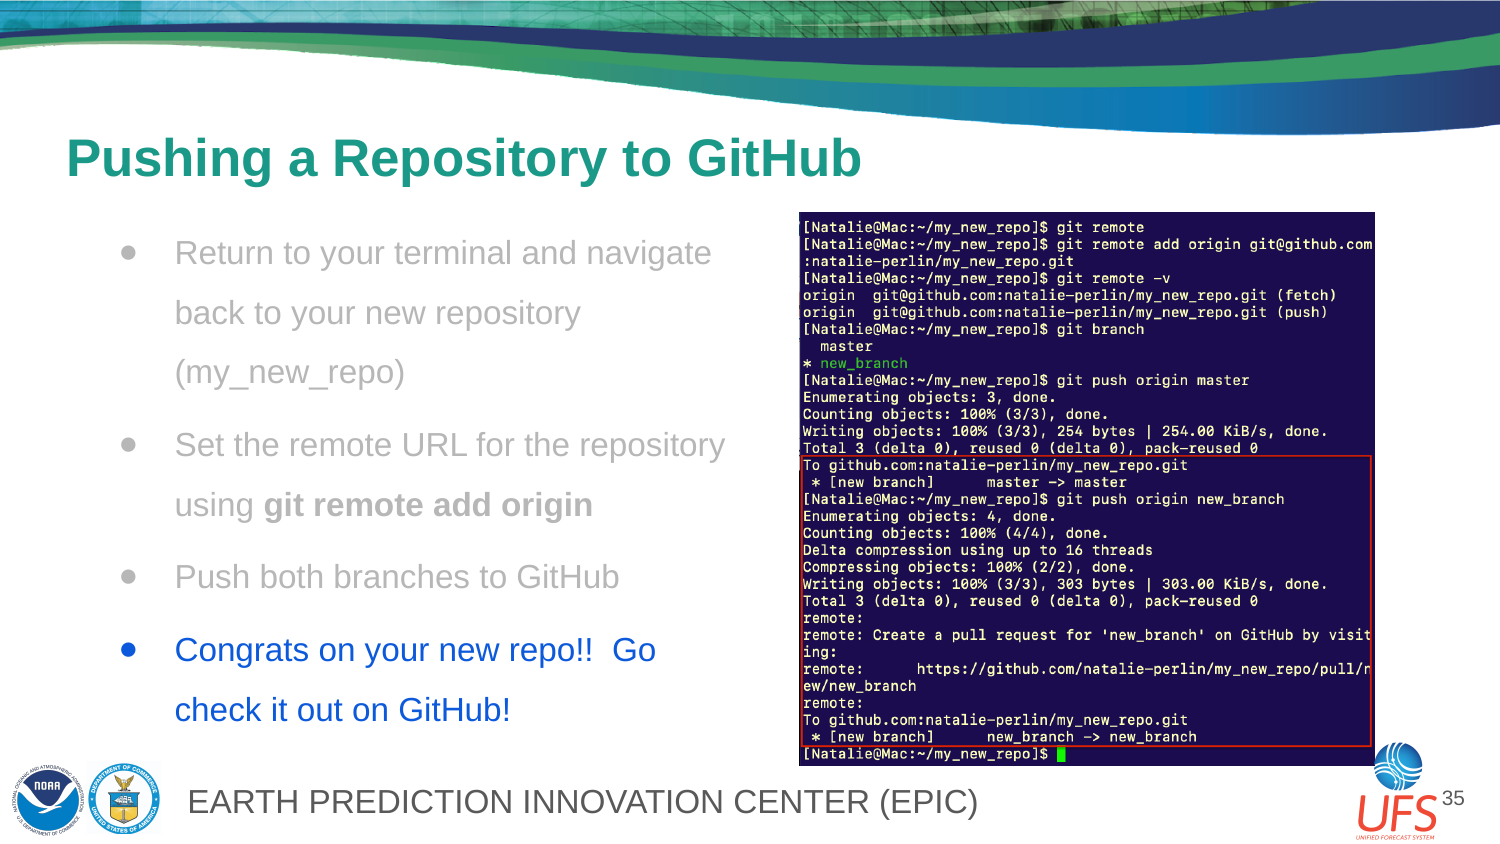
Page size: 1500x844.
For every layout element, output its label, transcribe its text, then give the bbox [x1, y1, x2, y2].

picture [86, 758, 162, 834]
picture [798, 212, 1442, 844]
text_box Return to your terminal and navigate back to your new repository (my_new_repo) Set the remote URL for the repository using git remote add origin Push both branches to GitHub Congrats on your new repo!! Go check it out on GitHub! [103, 195, 750, 743]
text_box EARTH PREDICTION INNOVATION CENTER (EPIC) [172, 765, 1115, 836]
title Pushing a Repository to GitHub [51, 146, 1449, 203]
picture [0, 0, 1500, 137]
picture [12, 764, 84, 836]
slide_number ‹#› [1447, 764, 1480, 830]
